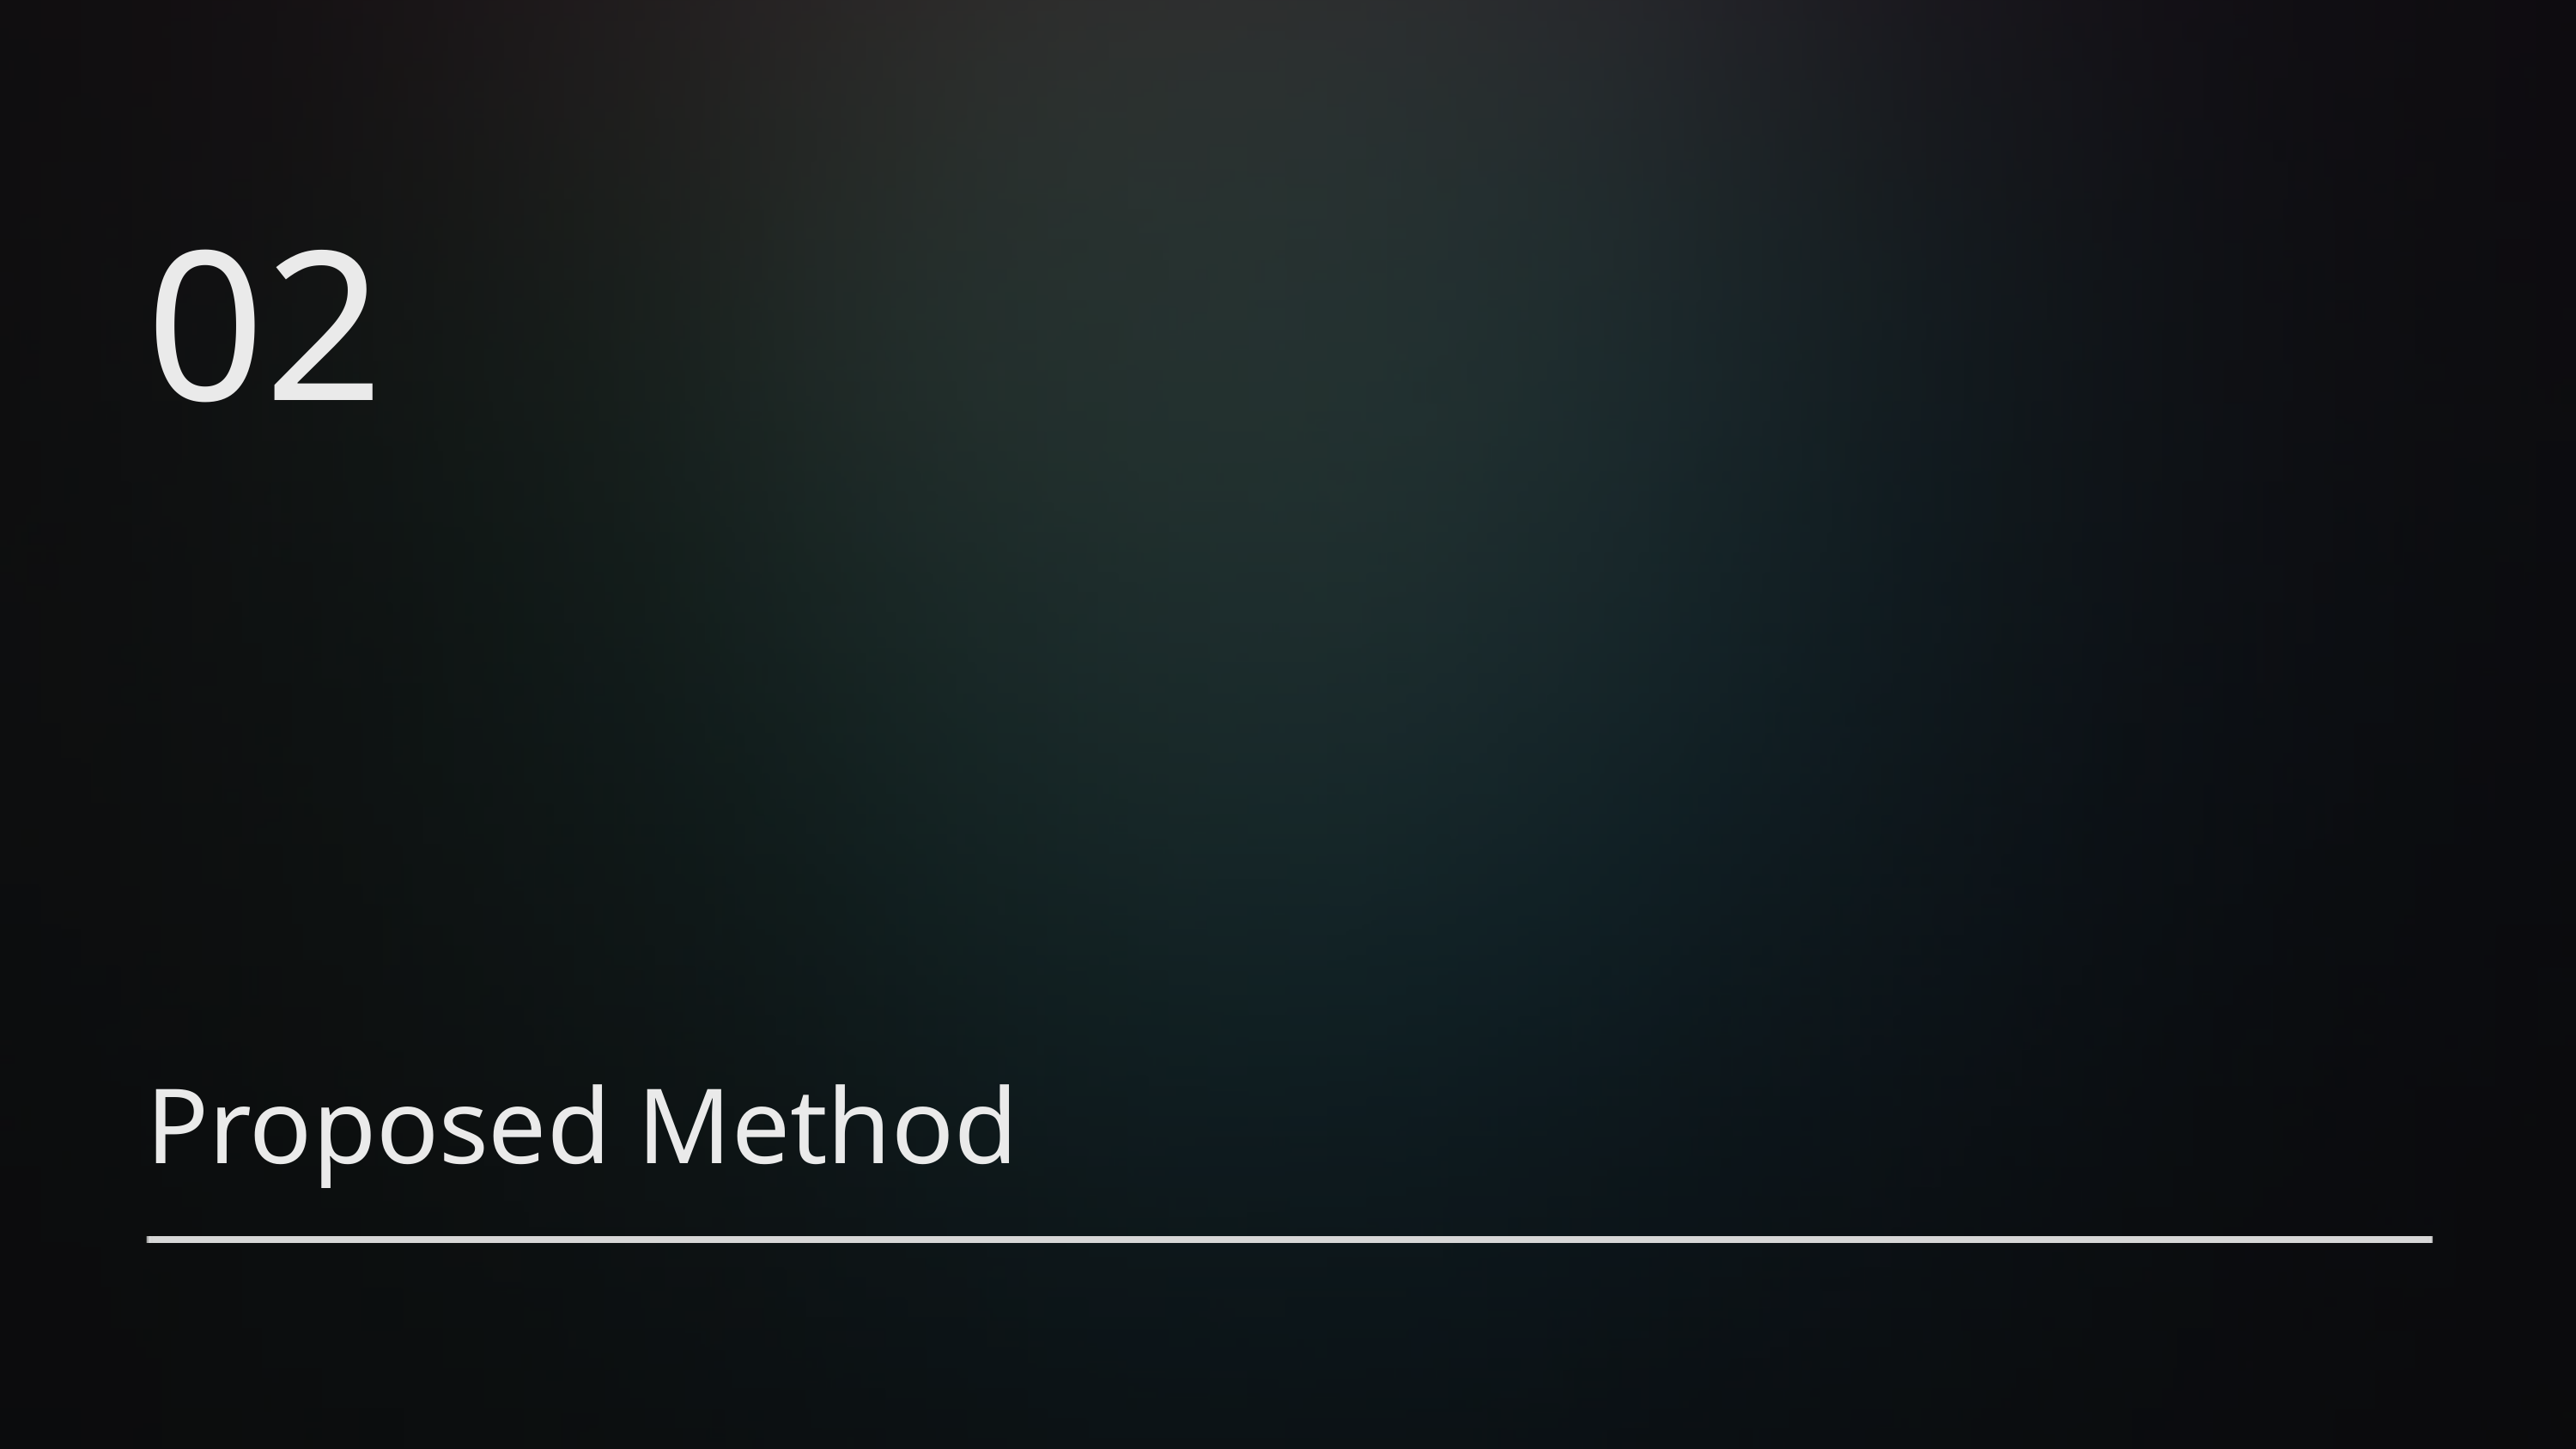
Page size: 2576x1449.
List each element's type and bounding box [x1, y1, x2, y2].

text_box [0, 0, 2576, 1449]
text_box [146, 1044, 2433, 1191]
text_box [146, 1236, 2433, 1243]
text_box [146, 162, 2433, 454]
